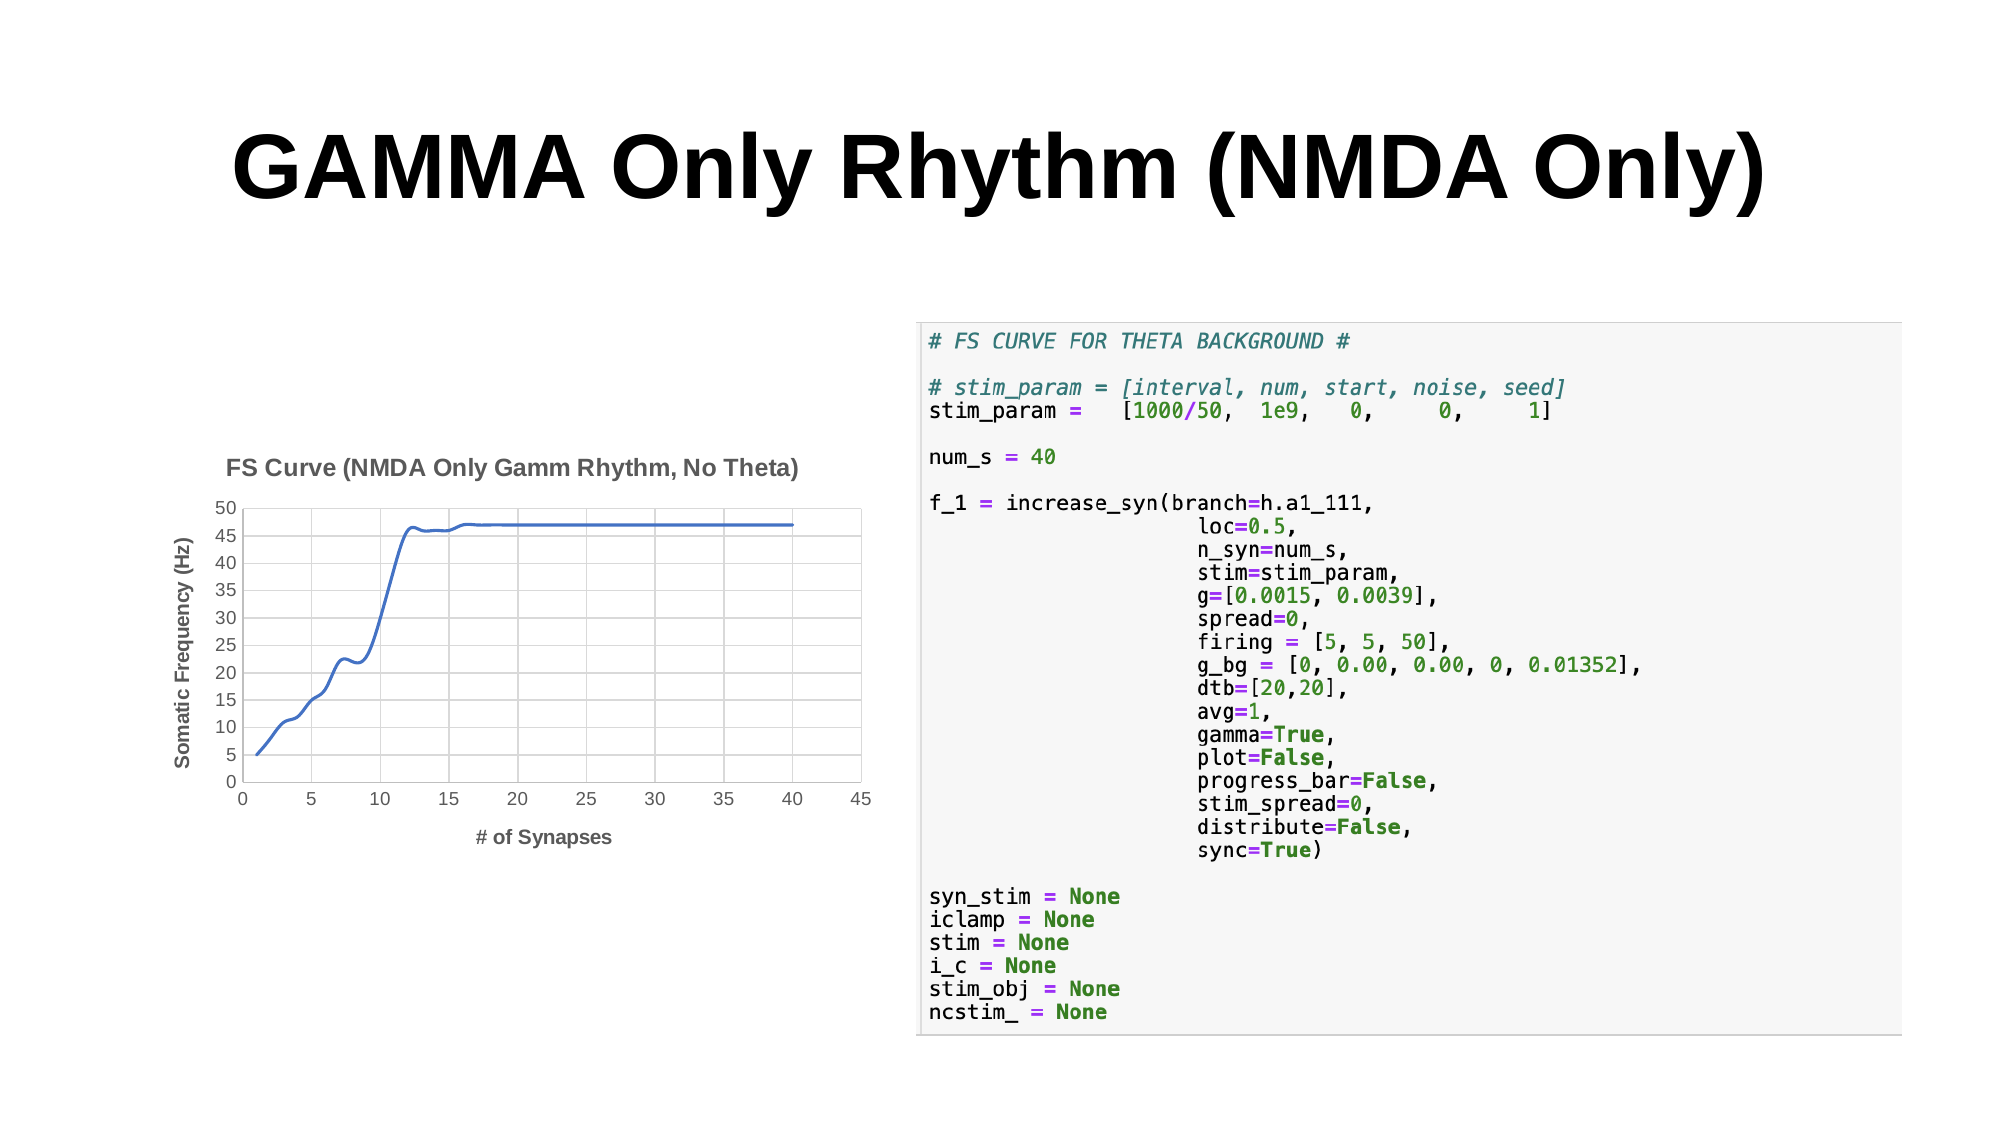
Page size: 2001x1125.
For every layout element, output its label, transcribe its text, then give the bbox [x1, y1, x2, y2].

title GAMMA Only Rhythm (NMDA Only) [137, 59, 1863, 278]
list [916, 322, 1902, 1037]
chart [137, 429, 888, 880]
